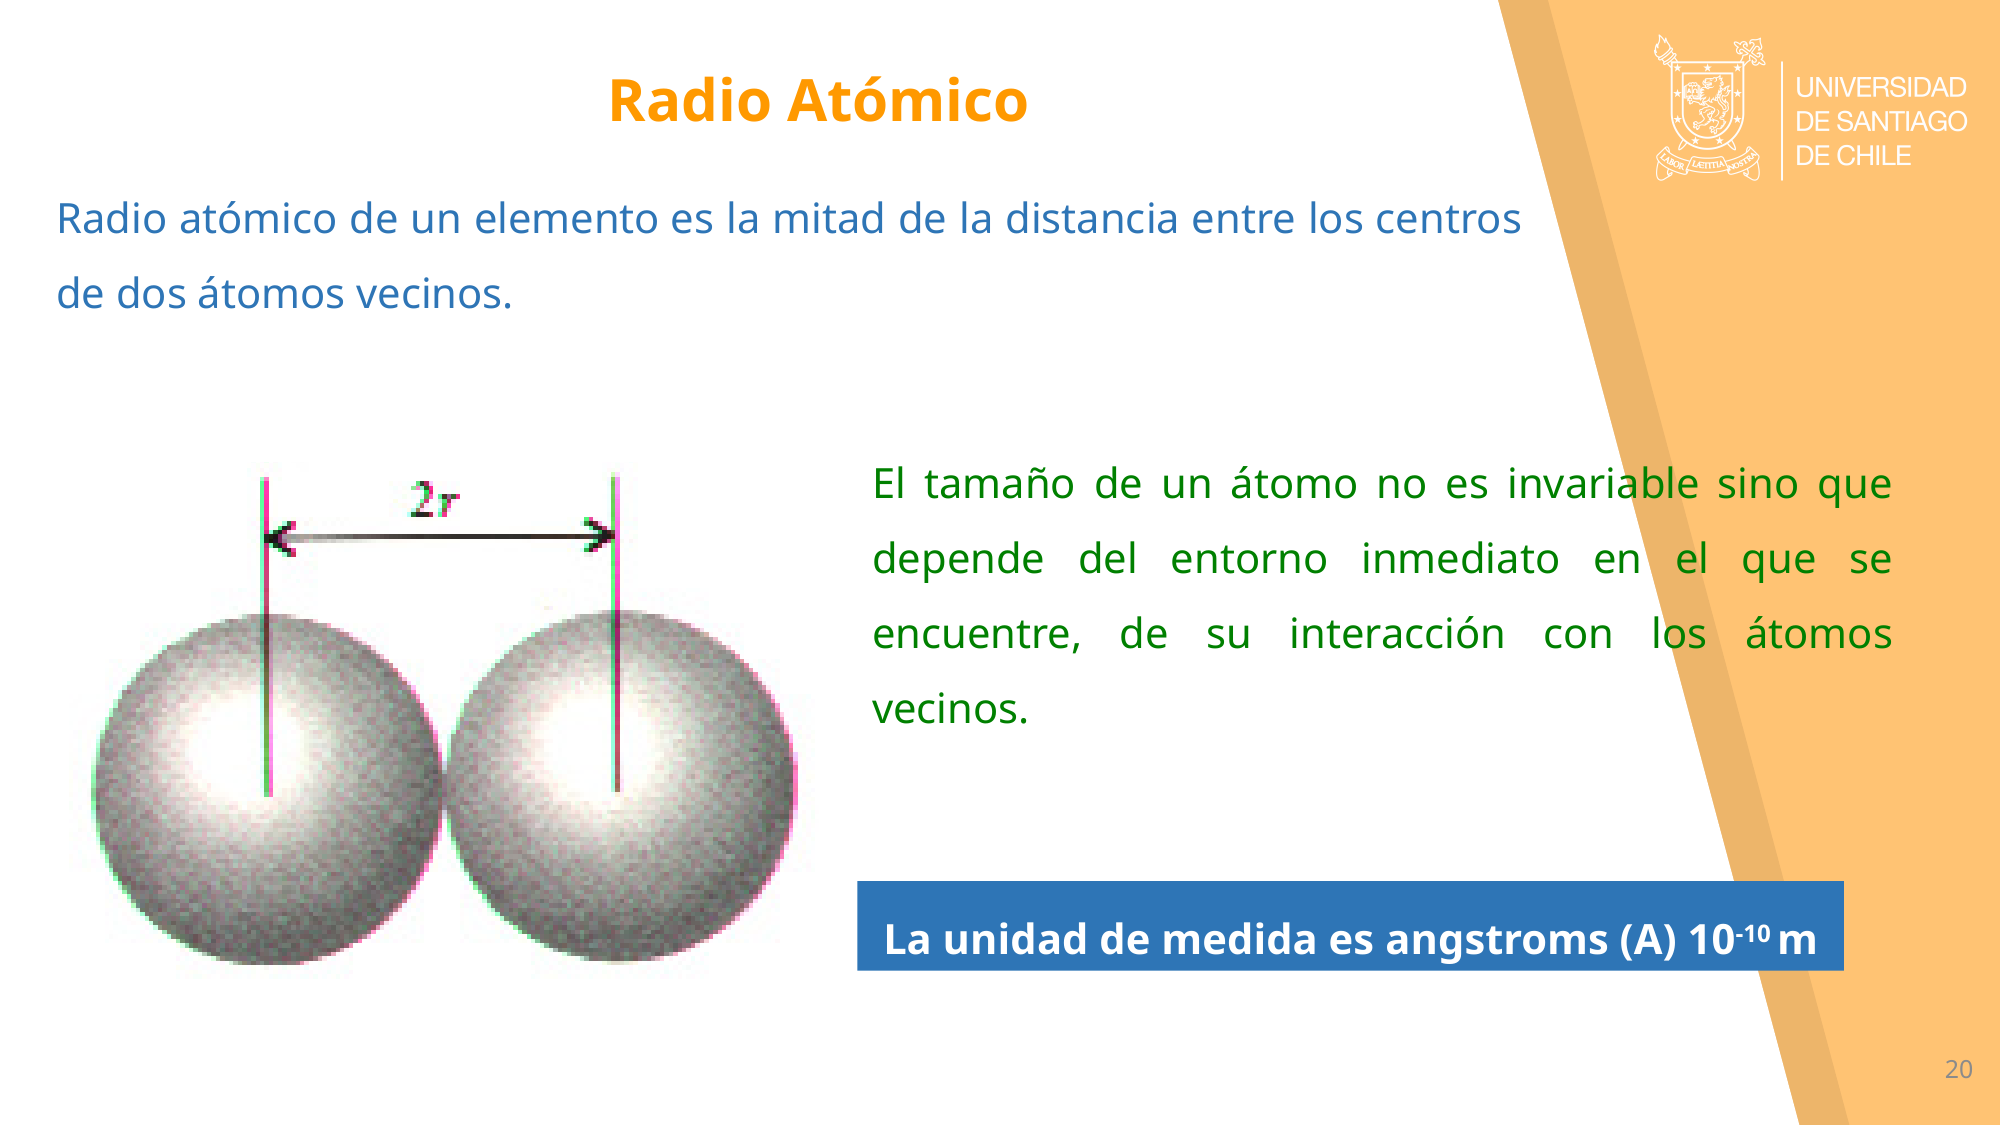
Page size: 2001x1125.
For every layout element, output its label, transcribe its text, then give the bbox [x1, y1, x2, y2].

text_box Radio Atómico [344, 34, 1294, 159]
text_box Radio atómico de un elemento es la mitad de la distancia entre los centros de dos átomos vecinos. [41, 159, 1538, 325]
slide_number 20 [1868, 1038, 1989, 1125]
text_box El tamaño de un átomo no es invariable sino que depende del entorno inmediato en el que se encuentre, de su interacción con los átomos vecinos. [857, 424, 1909, 740]
picture [1636, 21, 1985, 196]
text_box La unidad de medida es angstroms (A) 10-10 m [857, 881, 1844, 971]
picture [68, 462, 819, 1014]
